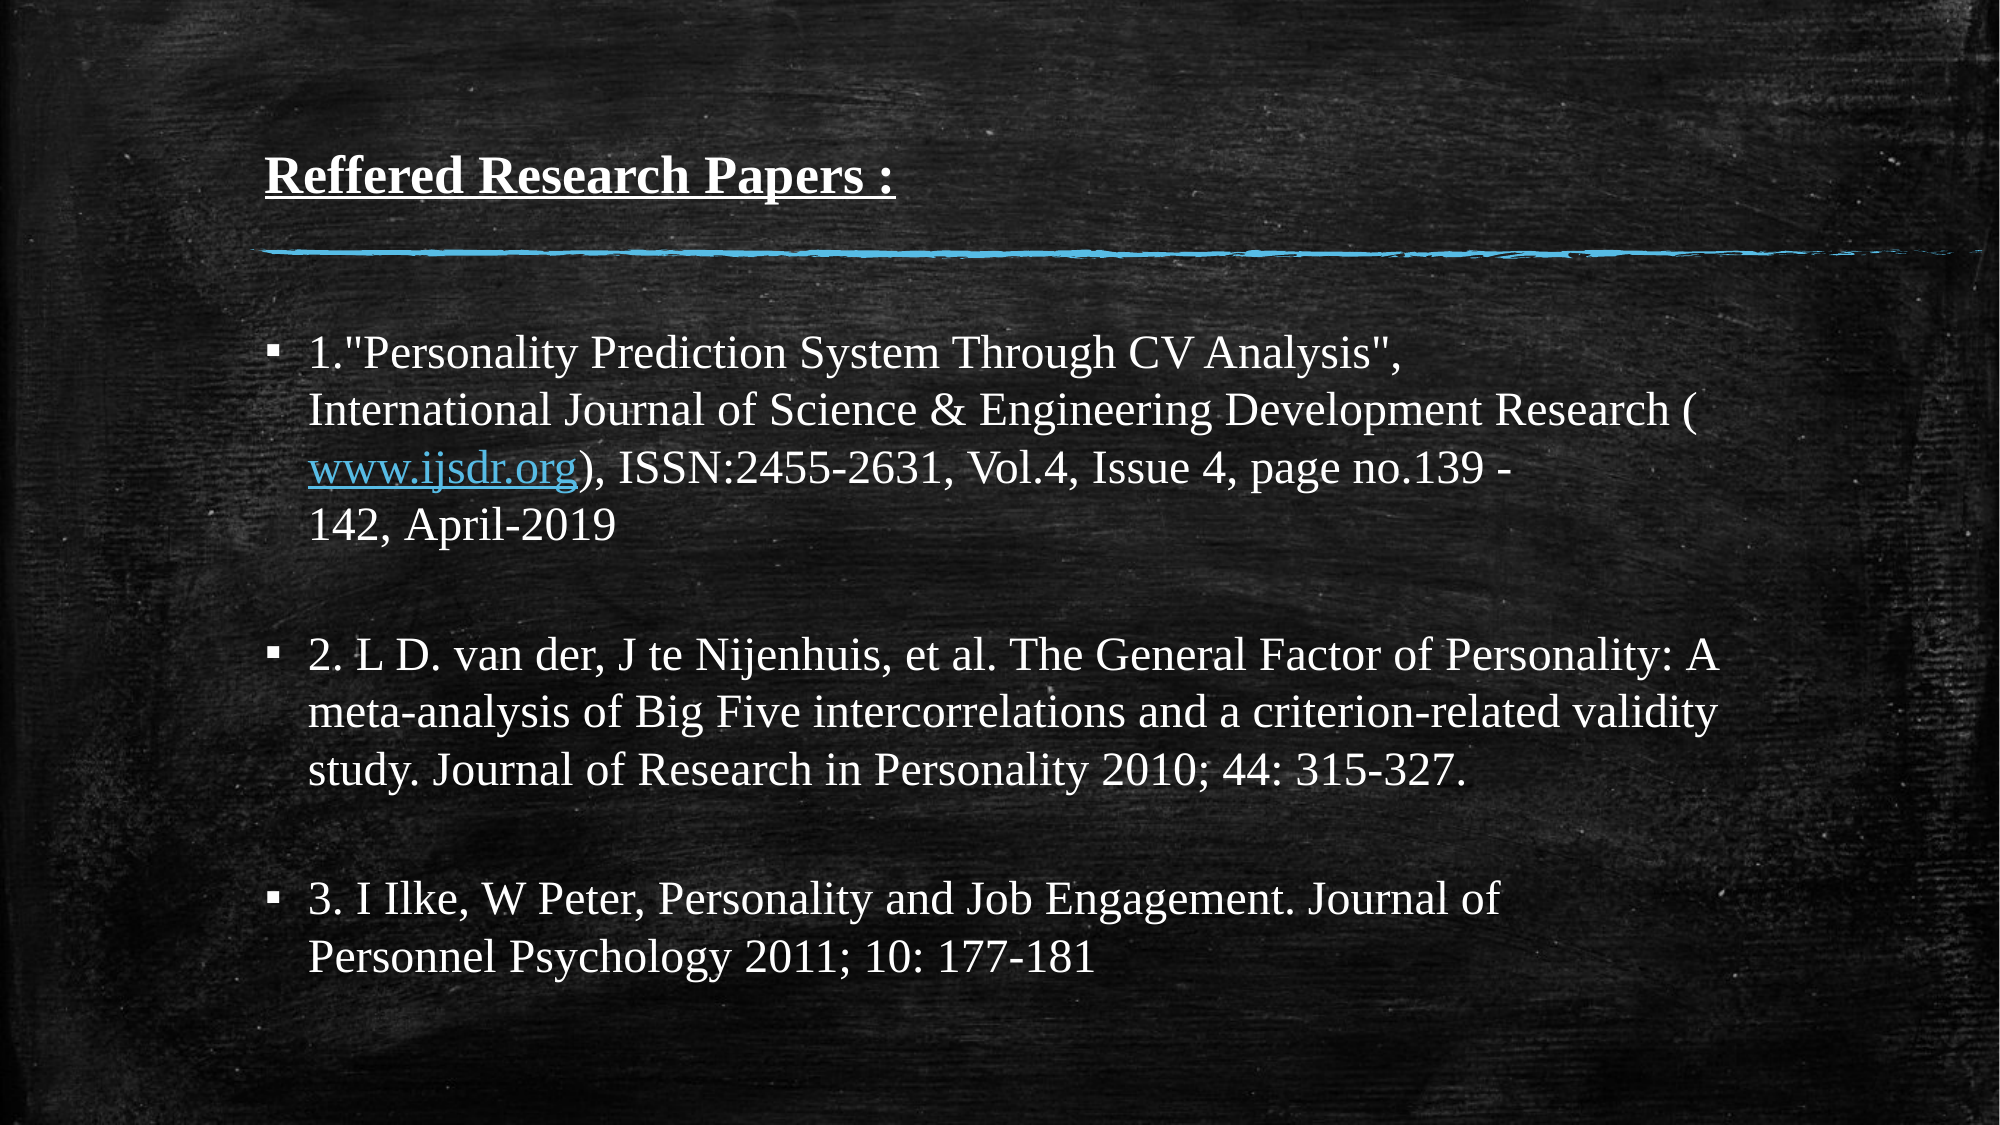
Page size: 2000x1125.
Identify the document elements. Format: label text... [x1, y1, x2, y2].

list 1."Personality Prediction System Through CV Analysis", International Journal of Science & Engineering Development Research (www.ijsdr.org), ISSN:2455-2631, Vol.4, Issue 4, page no.139 - 142, April-2019 2. L D. van der, J te Nijenhuis, et al. The General Factor of Personality: A meta-analysis of Big Five intercorrelations and a criterion-related validity study. Journal of Research in Personality 2010; 44: 315-327. 3. I Ilke, W Peter, Personality and Job Engagement. Journal of Personnel Psychology 2011; 10: 177-181 [249, 312, 1750, 1013]
title Reffered Research Papers : [249, 45, 1750, 213]
